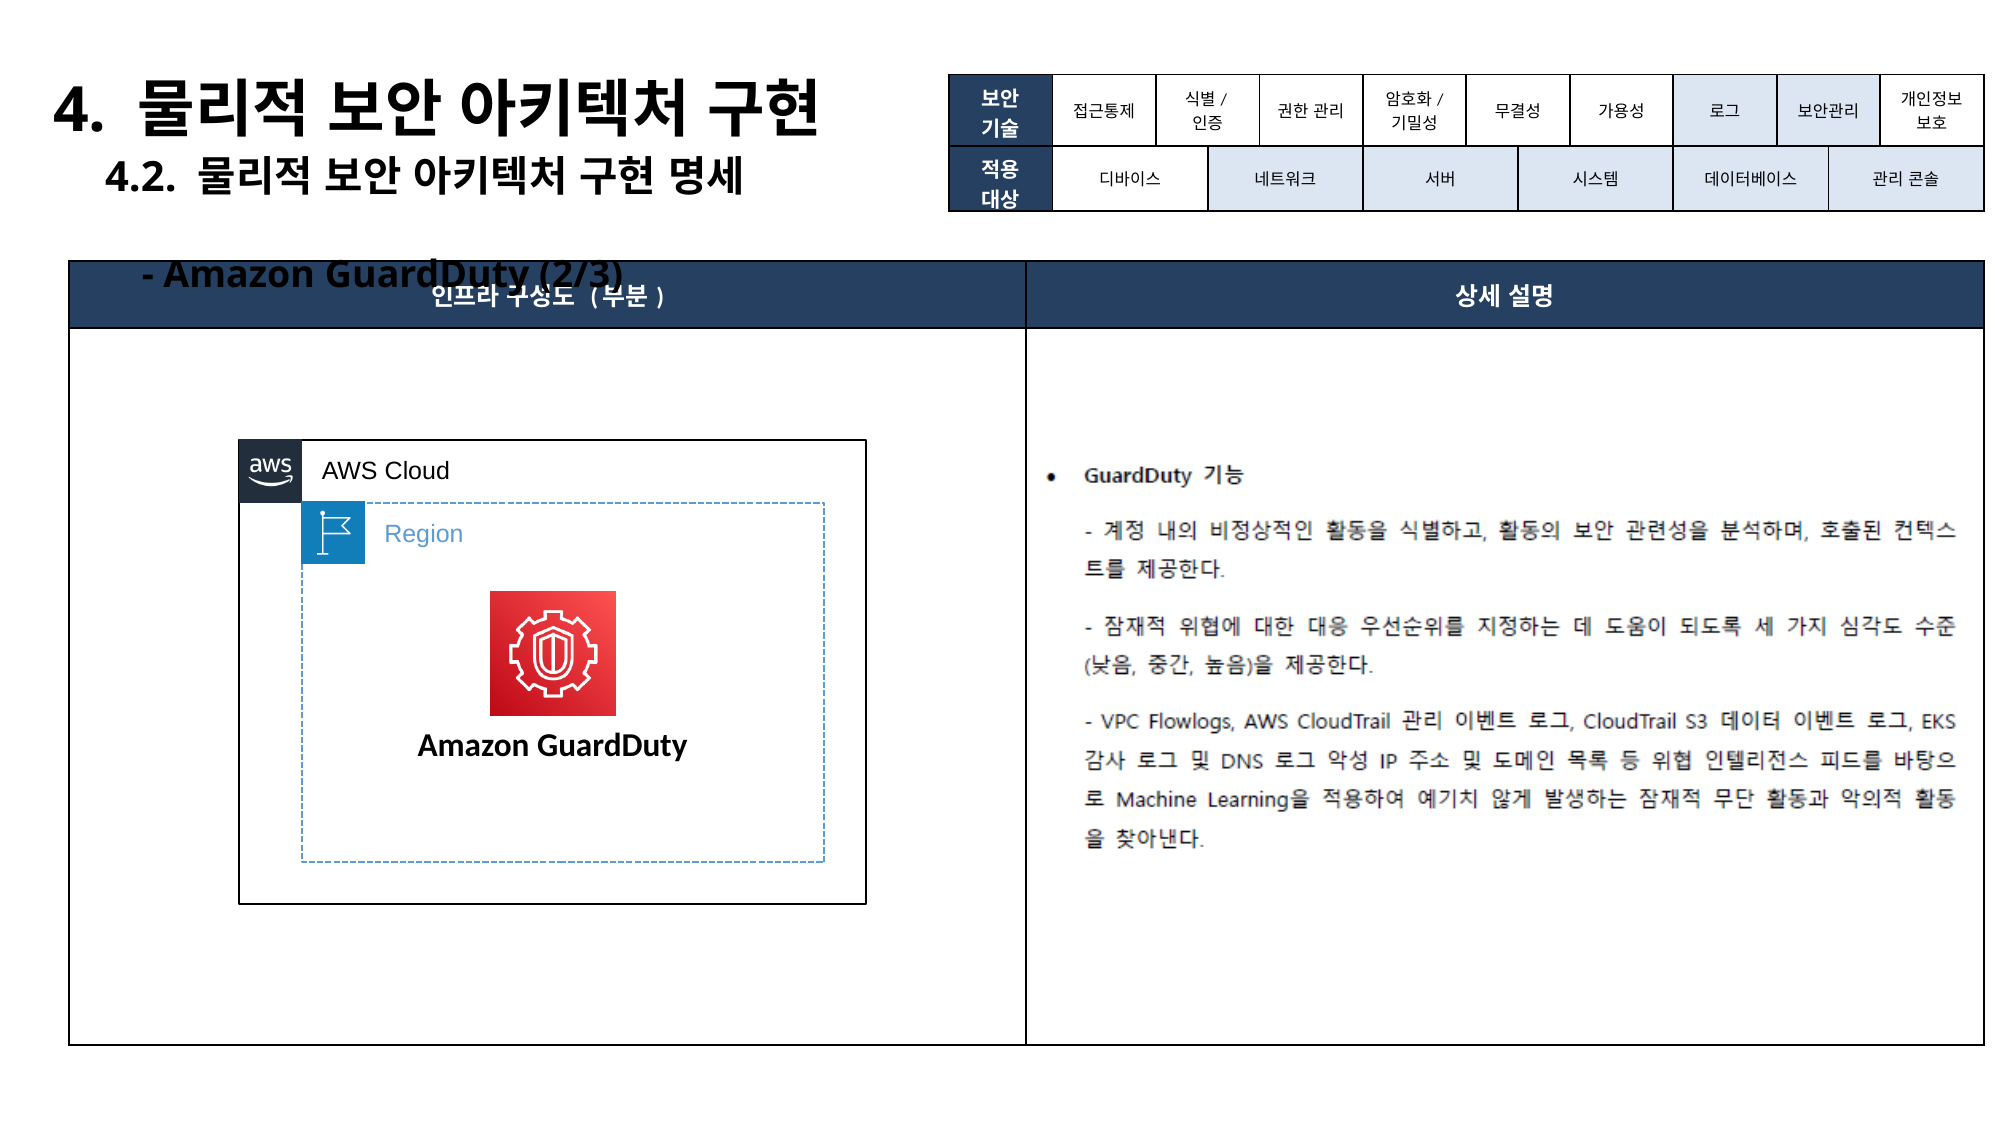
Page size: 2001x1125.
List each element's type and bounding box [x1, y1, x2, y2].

table_header [1364, 75, 1465, 145]
table_header [1044, 75, 1052, 145]
table_cell [1053, 147, 1207, 210]
table_header [1881, 75, 1983, 145]
text_box [237, 438, 868, 906]
table_header [1674, 75, 1776, 145]
table_header [1778, 75, 1879, 145]
table_cell [1519, 147, 1672, 210]
table_cell [1209, 147, 1362, 210]
table_cell [950, 147, 1052, 210]
table_header [1027, 262, 1983, 327]
table_header [1157, 75, 1259, 145]
table_cell [1829, 147, 1983, 210]
table_cell [1027, 329, 1983, 1044]
table_header [1053, 75, 1155, 145]
table_header [70, 262, 1025, 327]
table_cell [1674, 147, 1828, 210]
table_header [1571, 75, 1672, 145]
table_header [1260, 75, 1362, 145]
table_header [1467, 75, 1569, 145]
text_box [38, 61, 1044, 303]
picture [239, 439, 365, 565]
picture [489, 590, 616, 717]
table_cell [70, 329, 1025, 1044]
table_cell [1364, 147, 1517, 210]
picture [1036, 459, 1970, 863]
